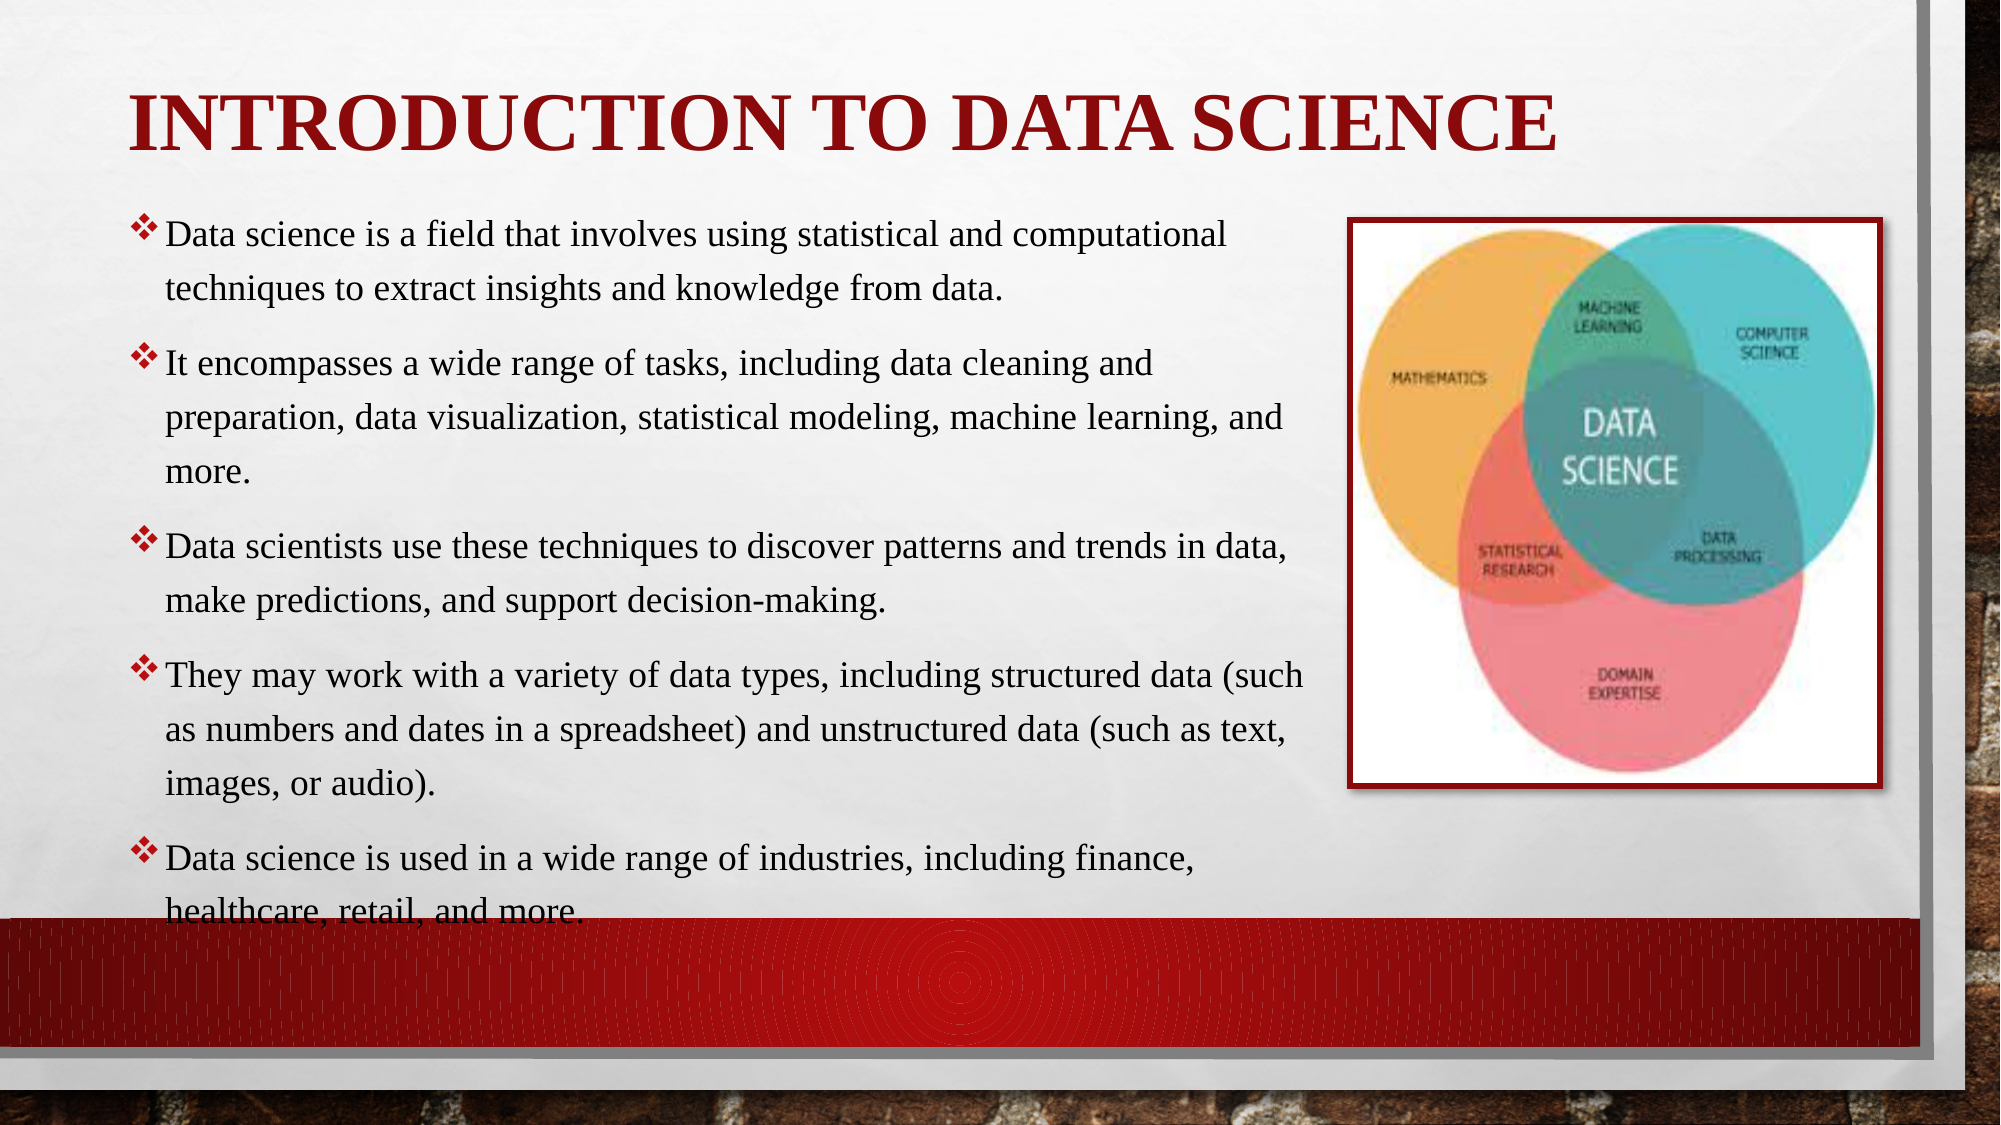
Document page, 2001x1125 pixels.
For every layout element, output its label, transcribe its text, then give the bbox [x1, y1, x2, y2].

picture [0, 0, 2000, 1125]
list Data science is a field that involves using statistical and computational techniques to extract insights and knowledge from data. It encompasses a wide range of tasks, including data cleaning and preparation, data visualization, statistical modeling, machine learning, and more. Data scientists use these techniques to discover patterns and trends in data, make predictions, and support decision-making. They may work with a variety of data types, including structured data (such as numbers and dates in a spreadsheet) and unstructured data (such as text, images, or audio). Data science is used in a wide range of industries, including finance, healthcare, retail, and more. [112, 192, 1340, 946]
picture [1352, 222, 1878, 784]
title INTRODUCTION TO DATA SCIENCE [112, 65, 1818, 182]
